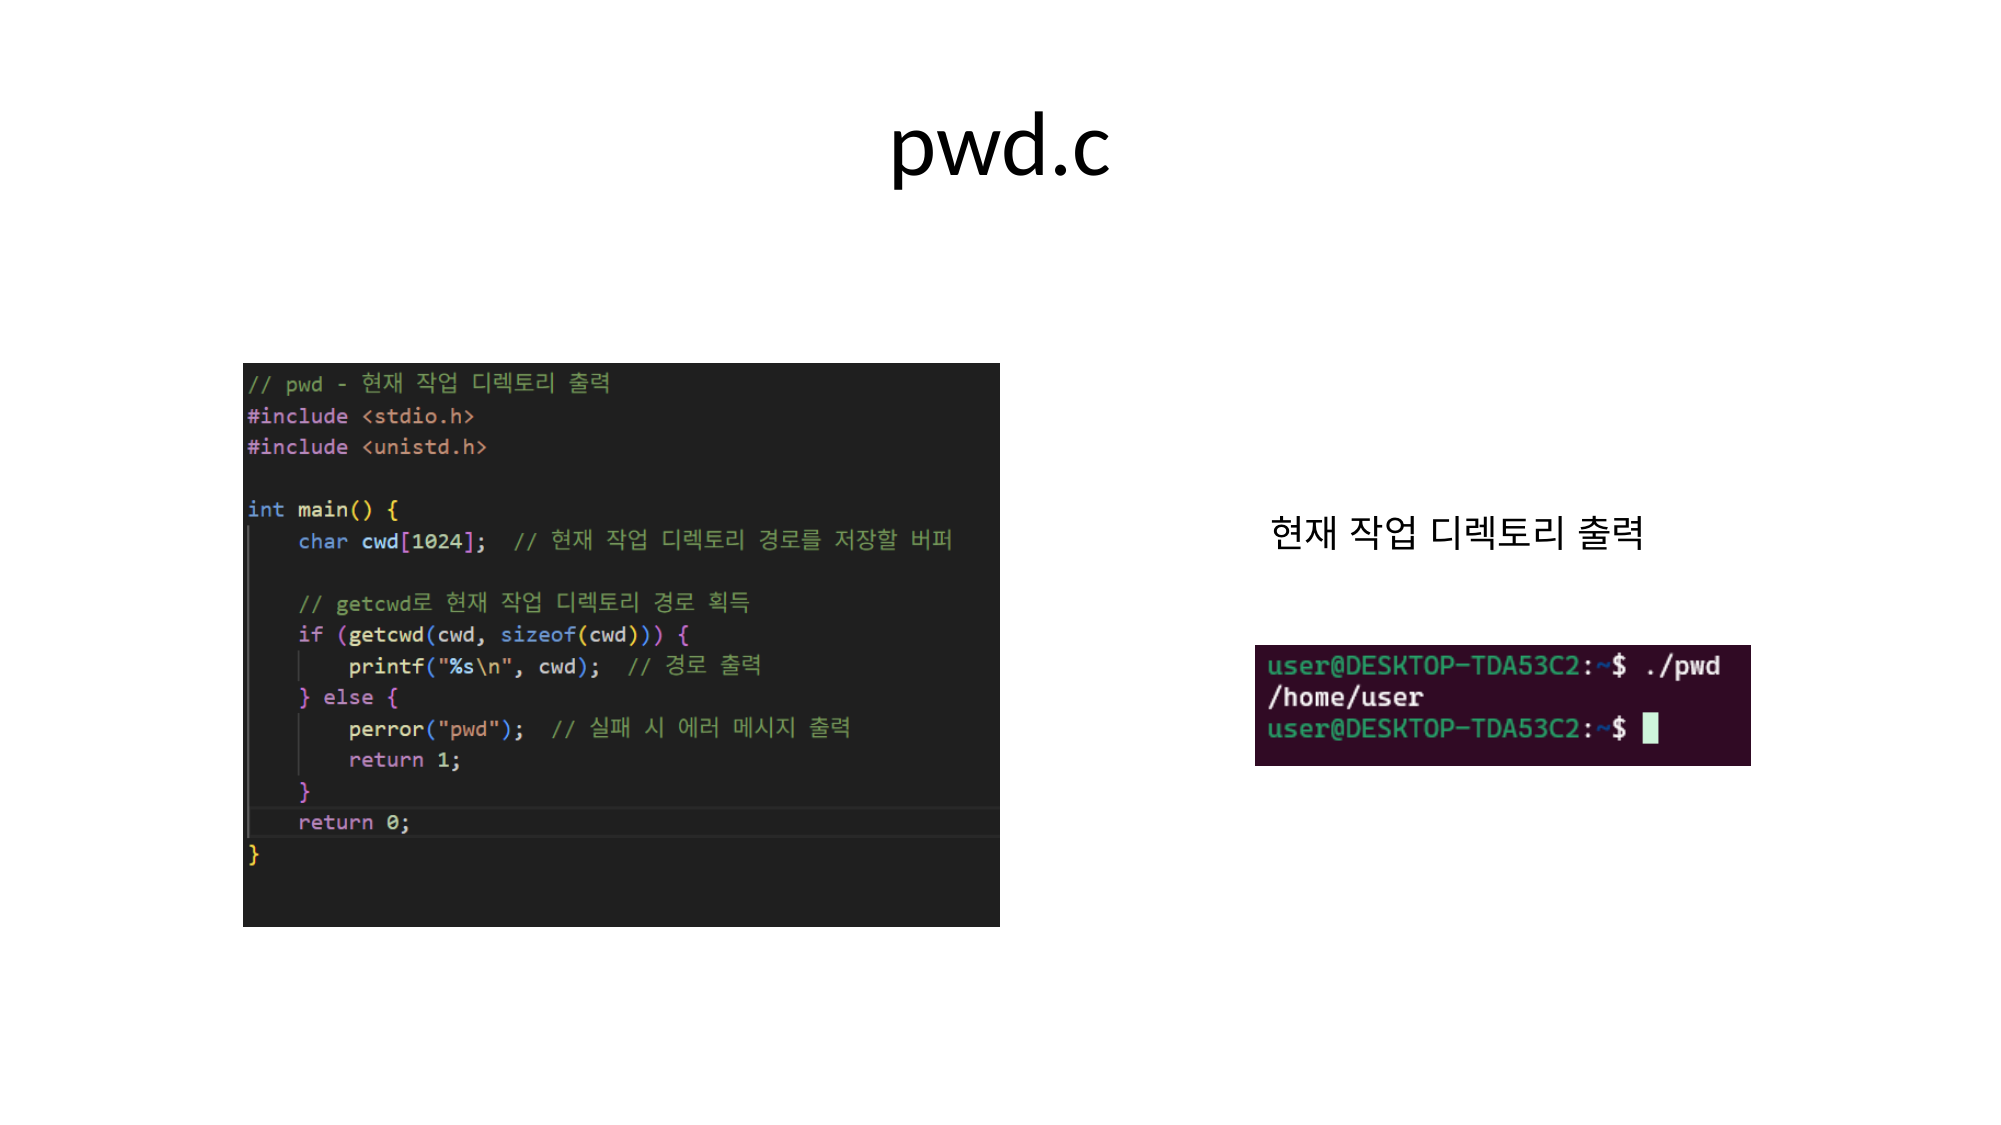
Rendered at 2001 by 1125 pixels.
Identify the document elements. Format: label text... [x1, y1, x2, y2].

title pwd.c [99, 45, 1900, 233]
picture [243, 363, 1001, 927]
text_box 현재 작업 디렉토리 출력 [1255, 502, 1735, 563]
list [1254, 644, 1752, 766]
